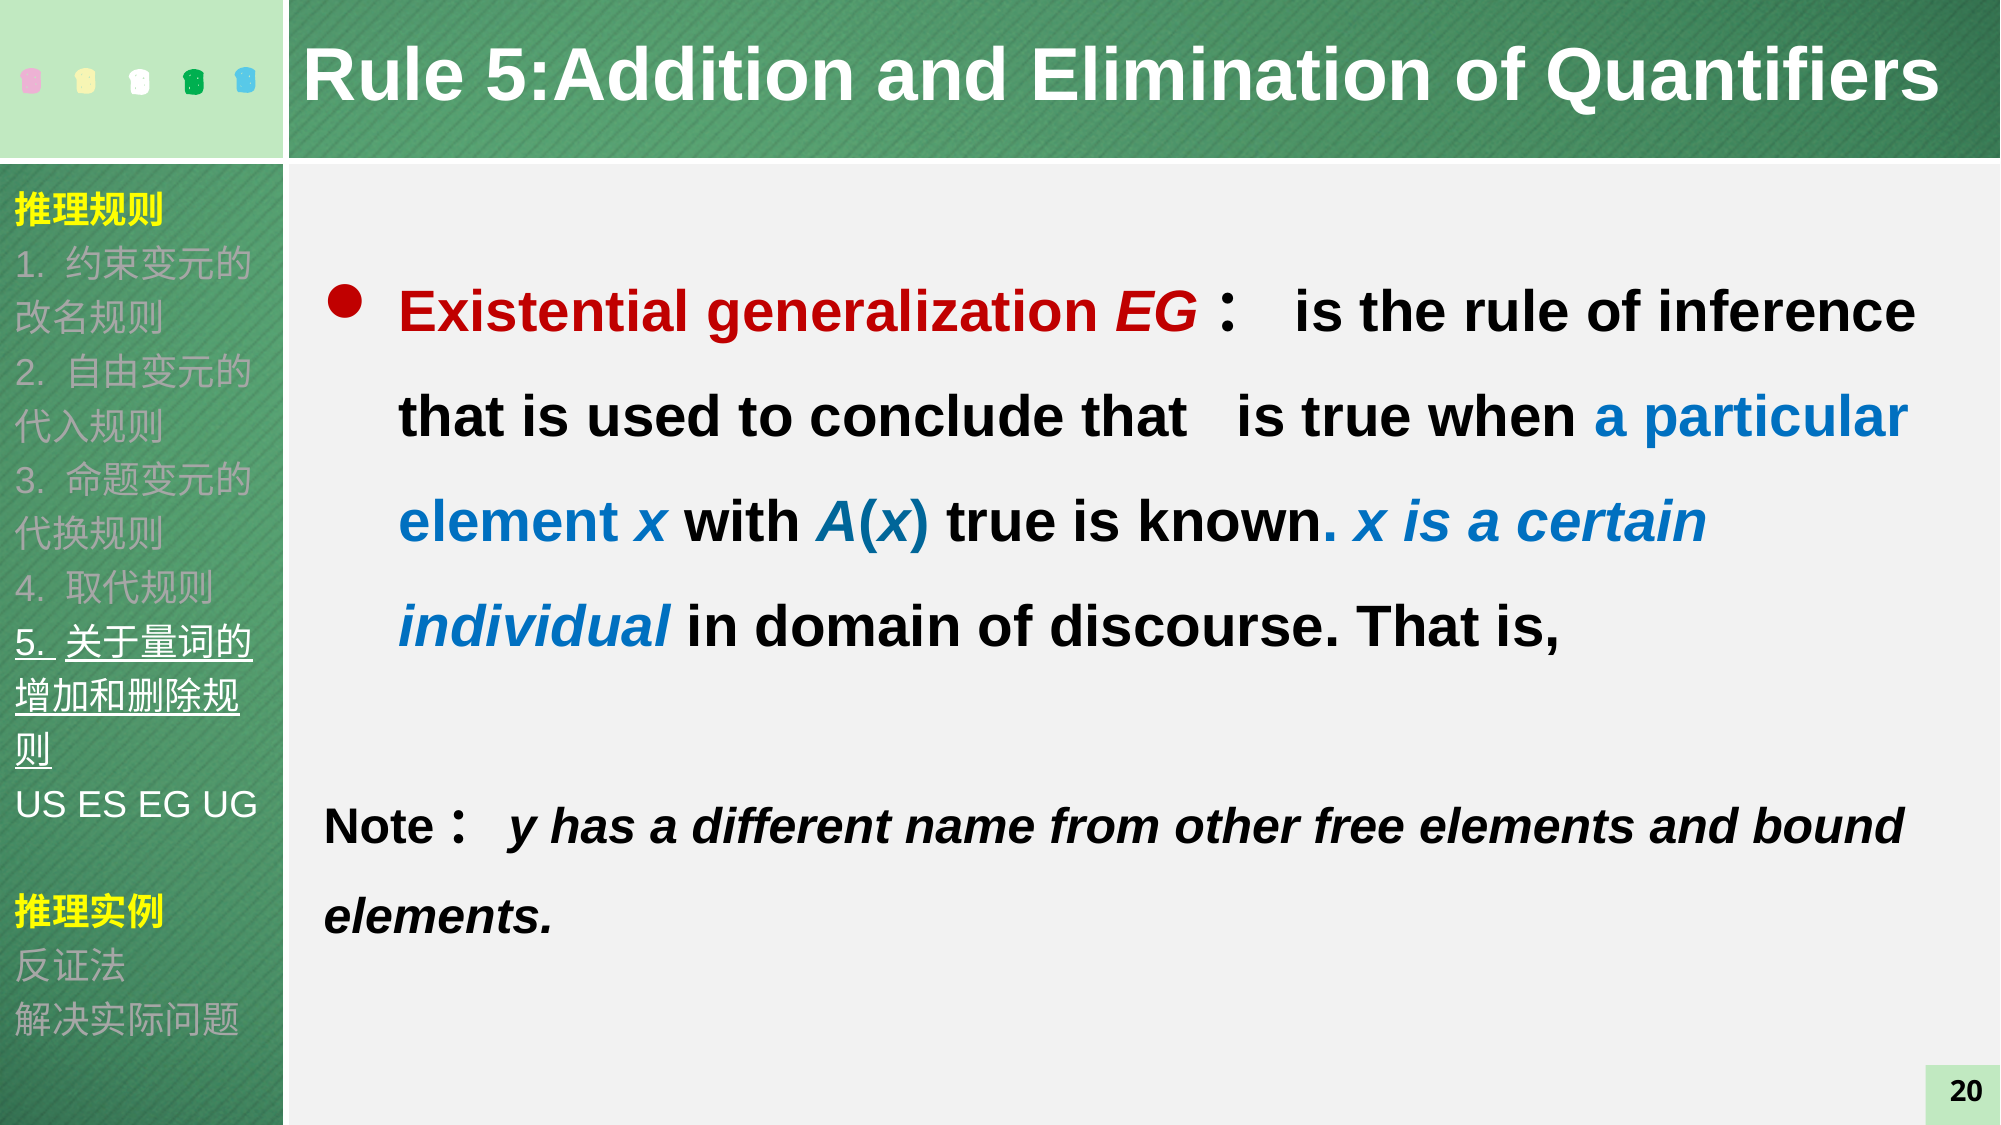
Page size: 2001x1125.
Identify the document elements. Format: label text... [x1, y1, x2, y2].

text_box Rule 5:Addition and Elimination of Quantifiers [288, 17, 1981, 123]
picture [289, 0, 2000, 158]
text_box 推理规则 1. 约束变元的改名规则 2. 自由变元的代入规则 3. 命题变元的代换规则 4. 取代规则 5. 关于量词的增加和删除规则 US ES EG UG 推理实例 反证法 解决实际问题 [0, 170, 277, 1103]
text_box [19, 65, 258, 95]
slide_number 20 [1925, 1065, 2000, 1125]
picture [0, 164, 283, 1125]
